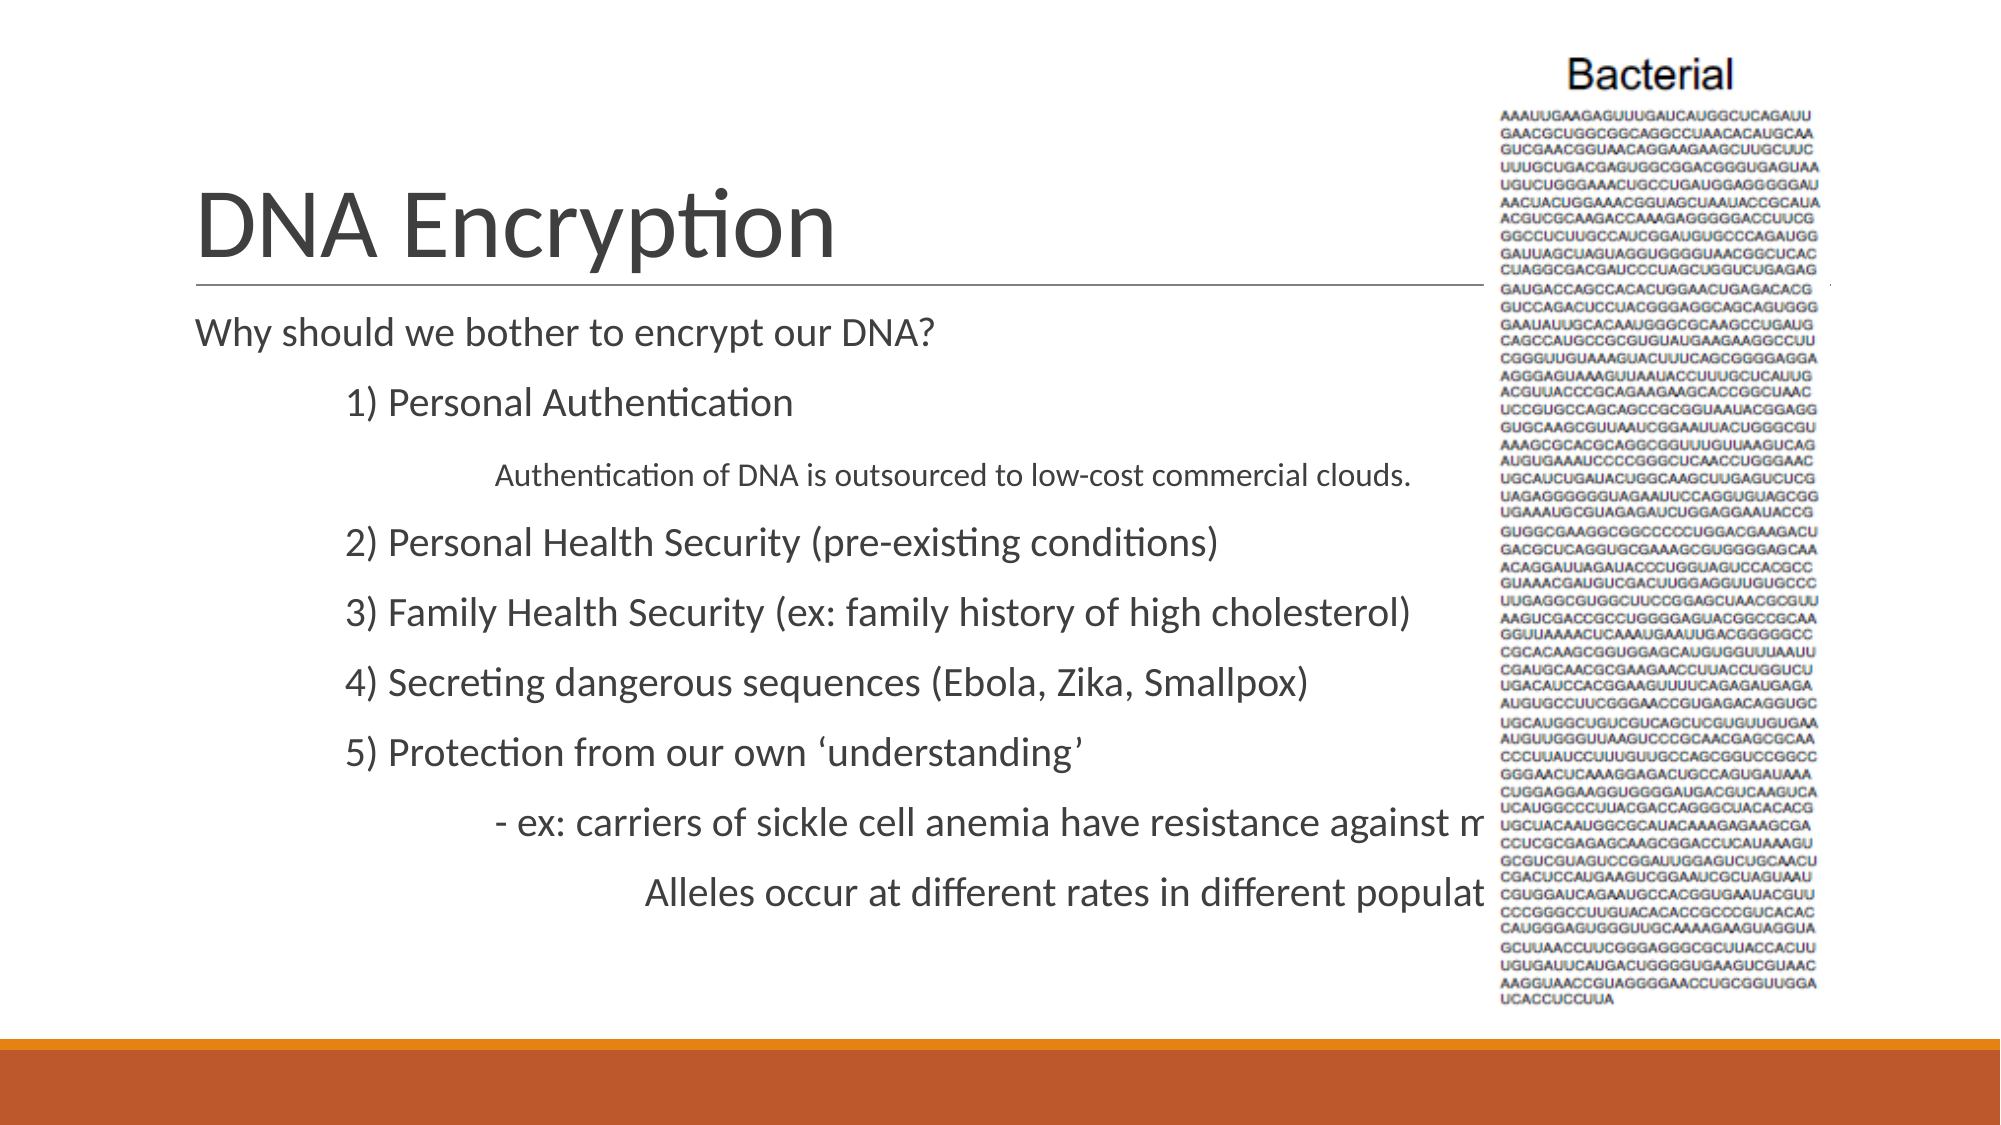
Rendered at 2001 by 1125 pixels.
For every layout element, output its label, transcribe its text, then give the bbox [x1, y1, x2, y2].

picture [1483, 46, 1831, 1022]
title DNA Encryption [180, 47, 1481, 285]
list Why should we bother to encrypt our DNA? 1) Personal Authentication Authentication of DNA is outsourced to low-cost commercial clouds. 2) Personal Health Security (pre-existing conditions) 3) Family Health Security (ex: family history of high cholesterol) 4) Secreting dangerous sequences (Ebola, Zika, Smallpox) 5) Protection from our own ‘understanding’ - ex: carriers of sickle cell anemia have resistance against malaria. Alleles occur at different rates in different populations. [180, 302, 1478, 1022]
